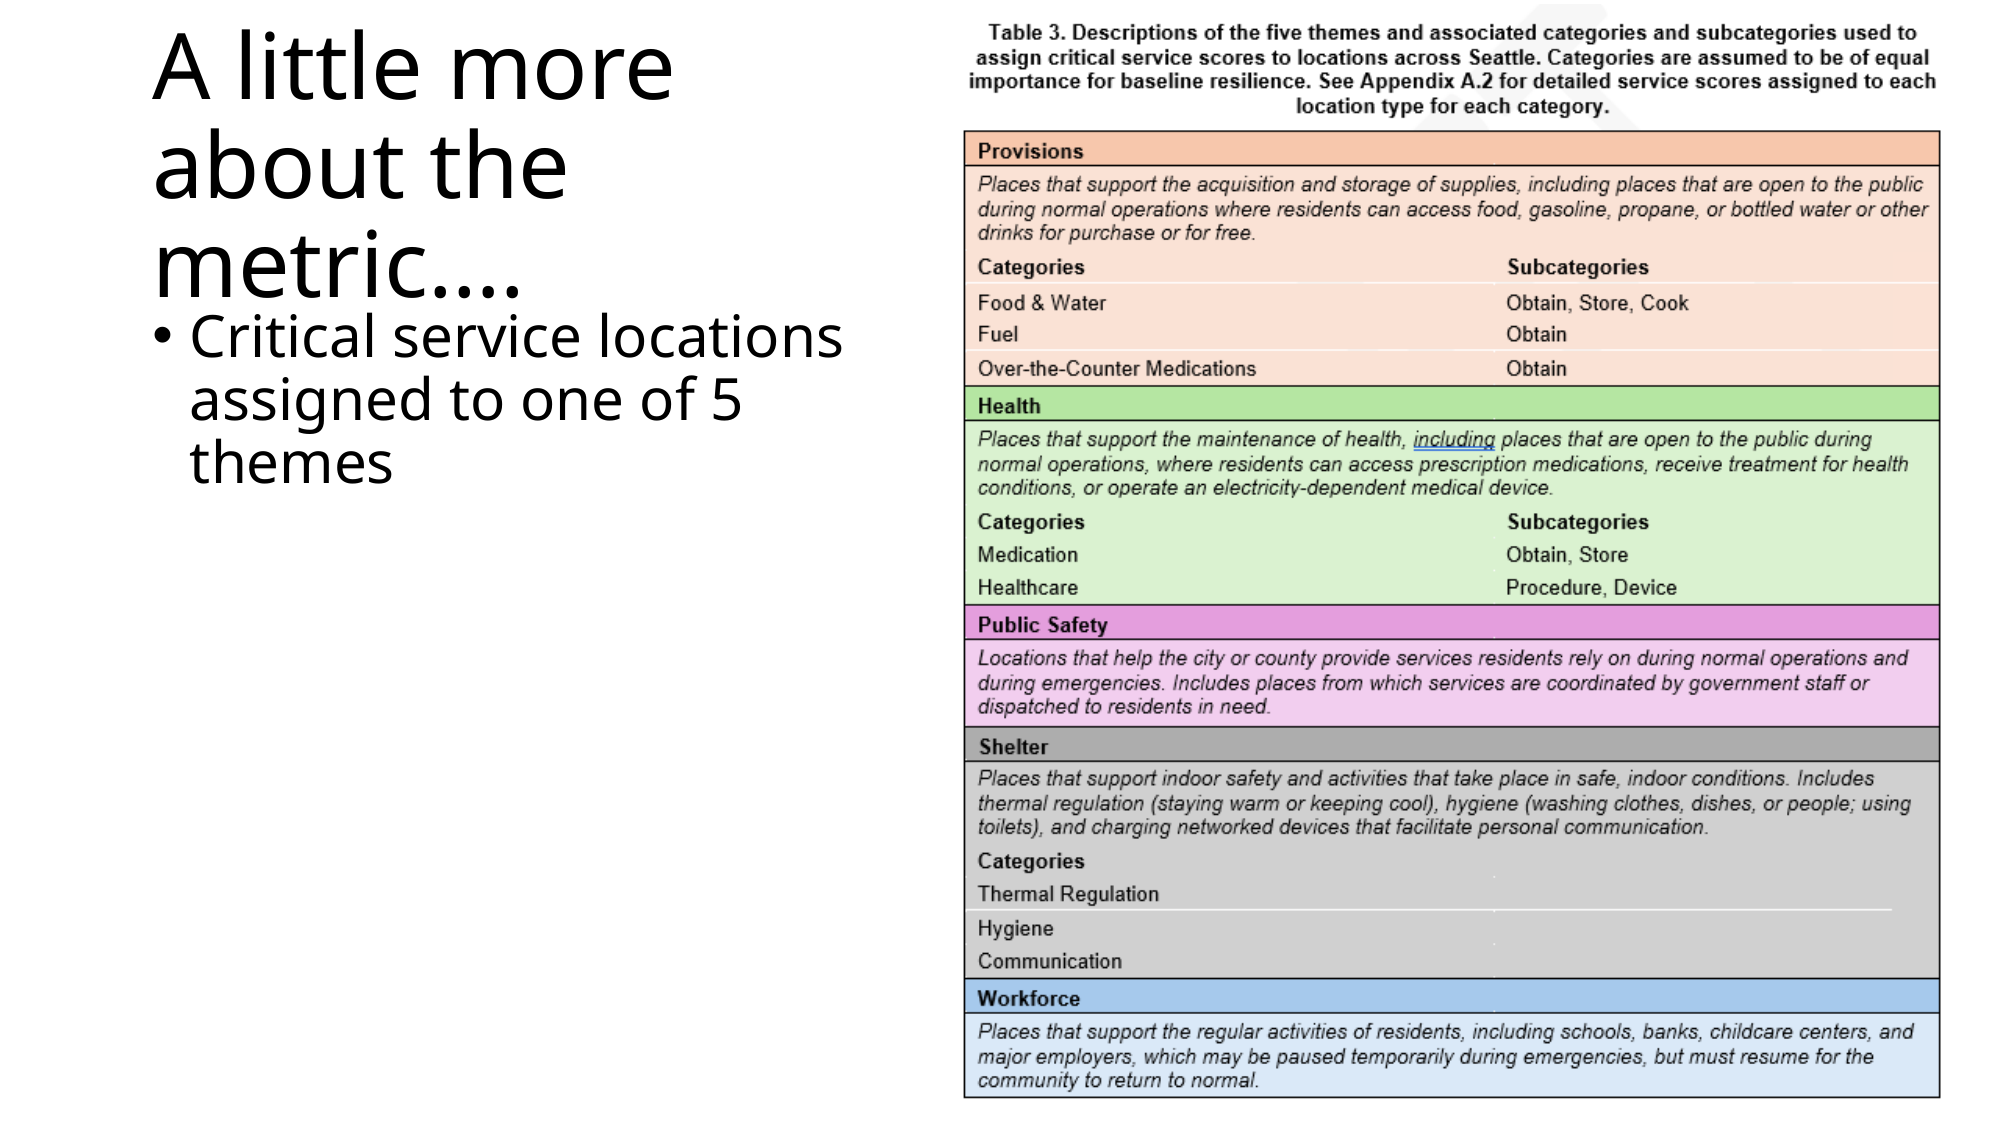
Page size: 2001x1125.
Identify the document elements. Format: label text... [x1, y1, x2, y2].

picture [927, 4, 1973, 1125]
title A little more about the metric…. [137, 59, 904, 278]
list Critical service locations assigned to one of 5 themes [137, 299, 904, 1014]
